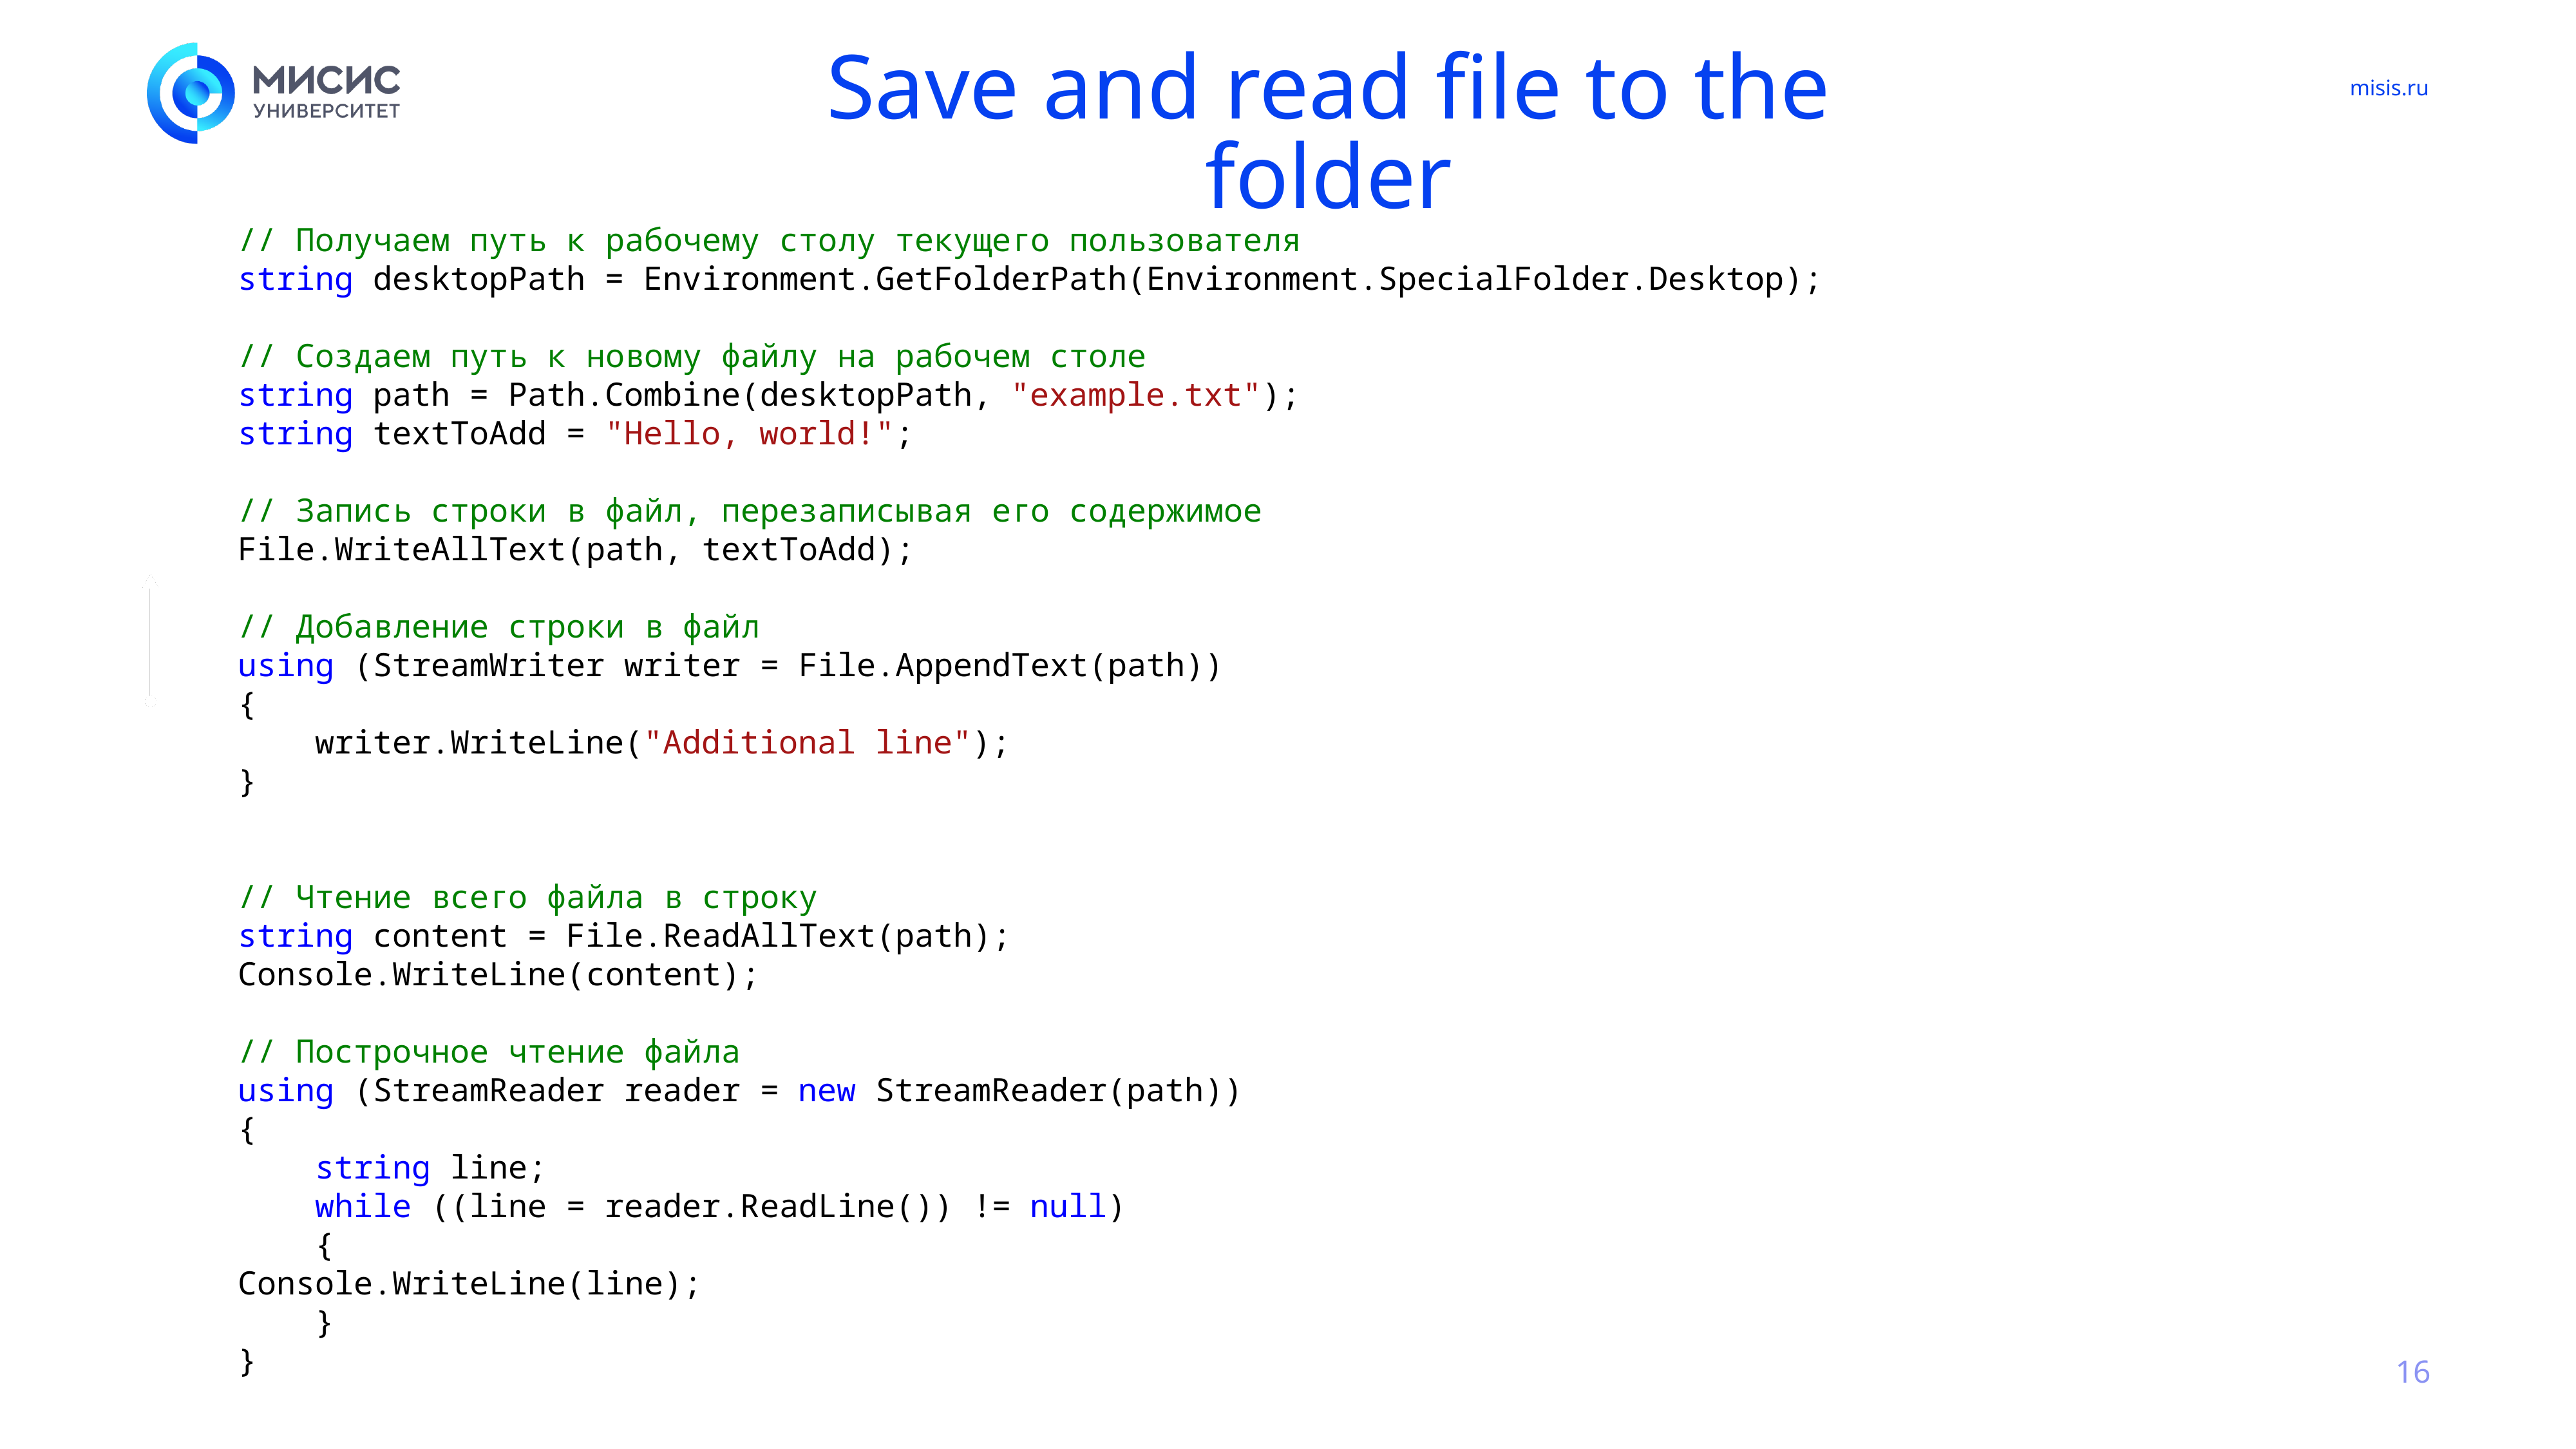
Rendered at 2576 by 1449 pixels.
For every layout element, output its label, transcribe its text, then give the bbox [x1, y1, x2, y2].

slide_number 16 [2092, 1334, 2441, 1412]
picture [141, 573, 158, 707]
list // Получаем путь к рабочему столу текущего пользователя string desktopPath = Environment.GetFolderPath(Environment.SpecialFolder.Desktop); // Создаем путь к новому файлу на рабочем столе string path = Path.Combine(desktopPath, "example.txt"); string textToAdd = "Hello, world!"; // Запись строки в файл, перезаписывая его содержимое File.WriteAllText(path, textToAdd); // Добавление строки в файл using (StreamWriter writer = File.AppendText(path)) { writer.WriteLine("Additional line"); } // Чтение всего файла в строку string content = File.ReadAllText(path); Console.WriteLine(content); // Построчное чтение файла using (StreamReader reader = new StreamReader(path)) { string line; while ((line = reader.ReadLine()) != null) { Console.WriteLine(line); } } [228, 214, 2429, 1408]
title Save and read file to the folder [690, 41, 1968, 158]
picture [147, 42, 401, 144]
